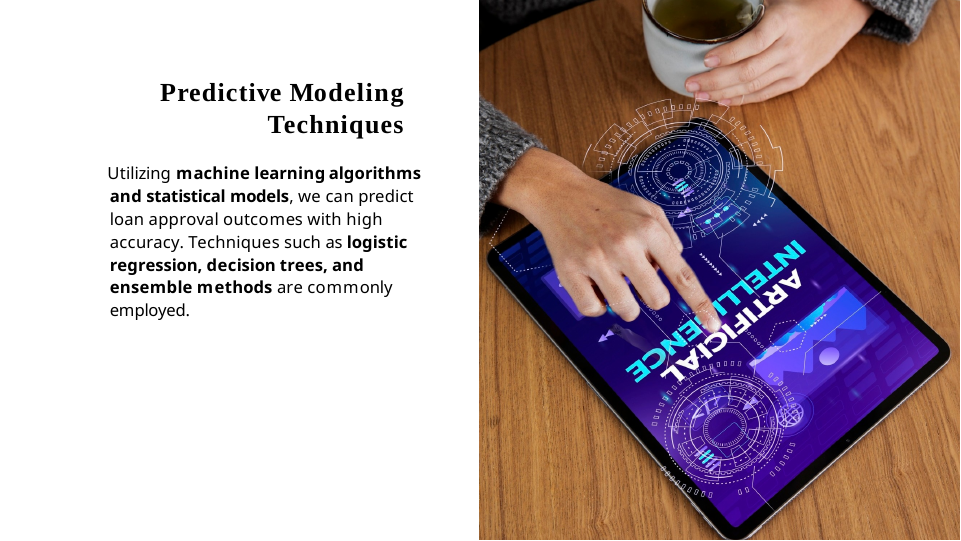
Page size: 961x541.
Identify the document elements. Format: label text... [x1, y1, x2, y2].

text_box Utilizing machine learning algorithms and statistical models, we can predict loan approval outcomes with high accuracy. Techniques such as logistic regression, decision trees, and ensemble methods are commonly employed. [105, 157, 431, 321]
title Predictive Modeling Techniques [154, 73, 405, 157]
picture [479, 0, 960, 540]
